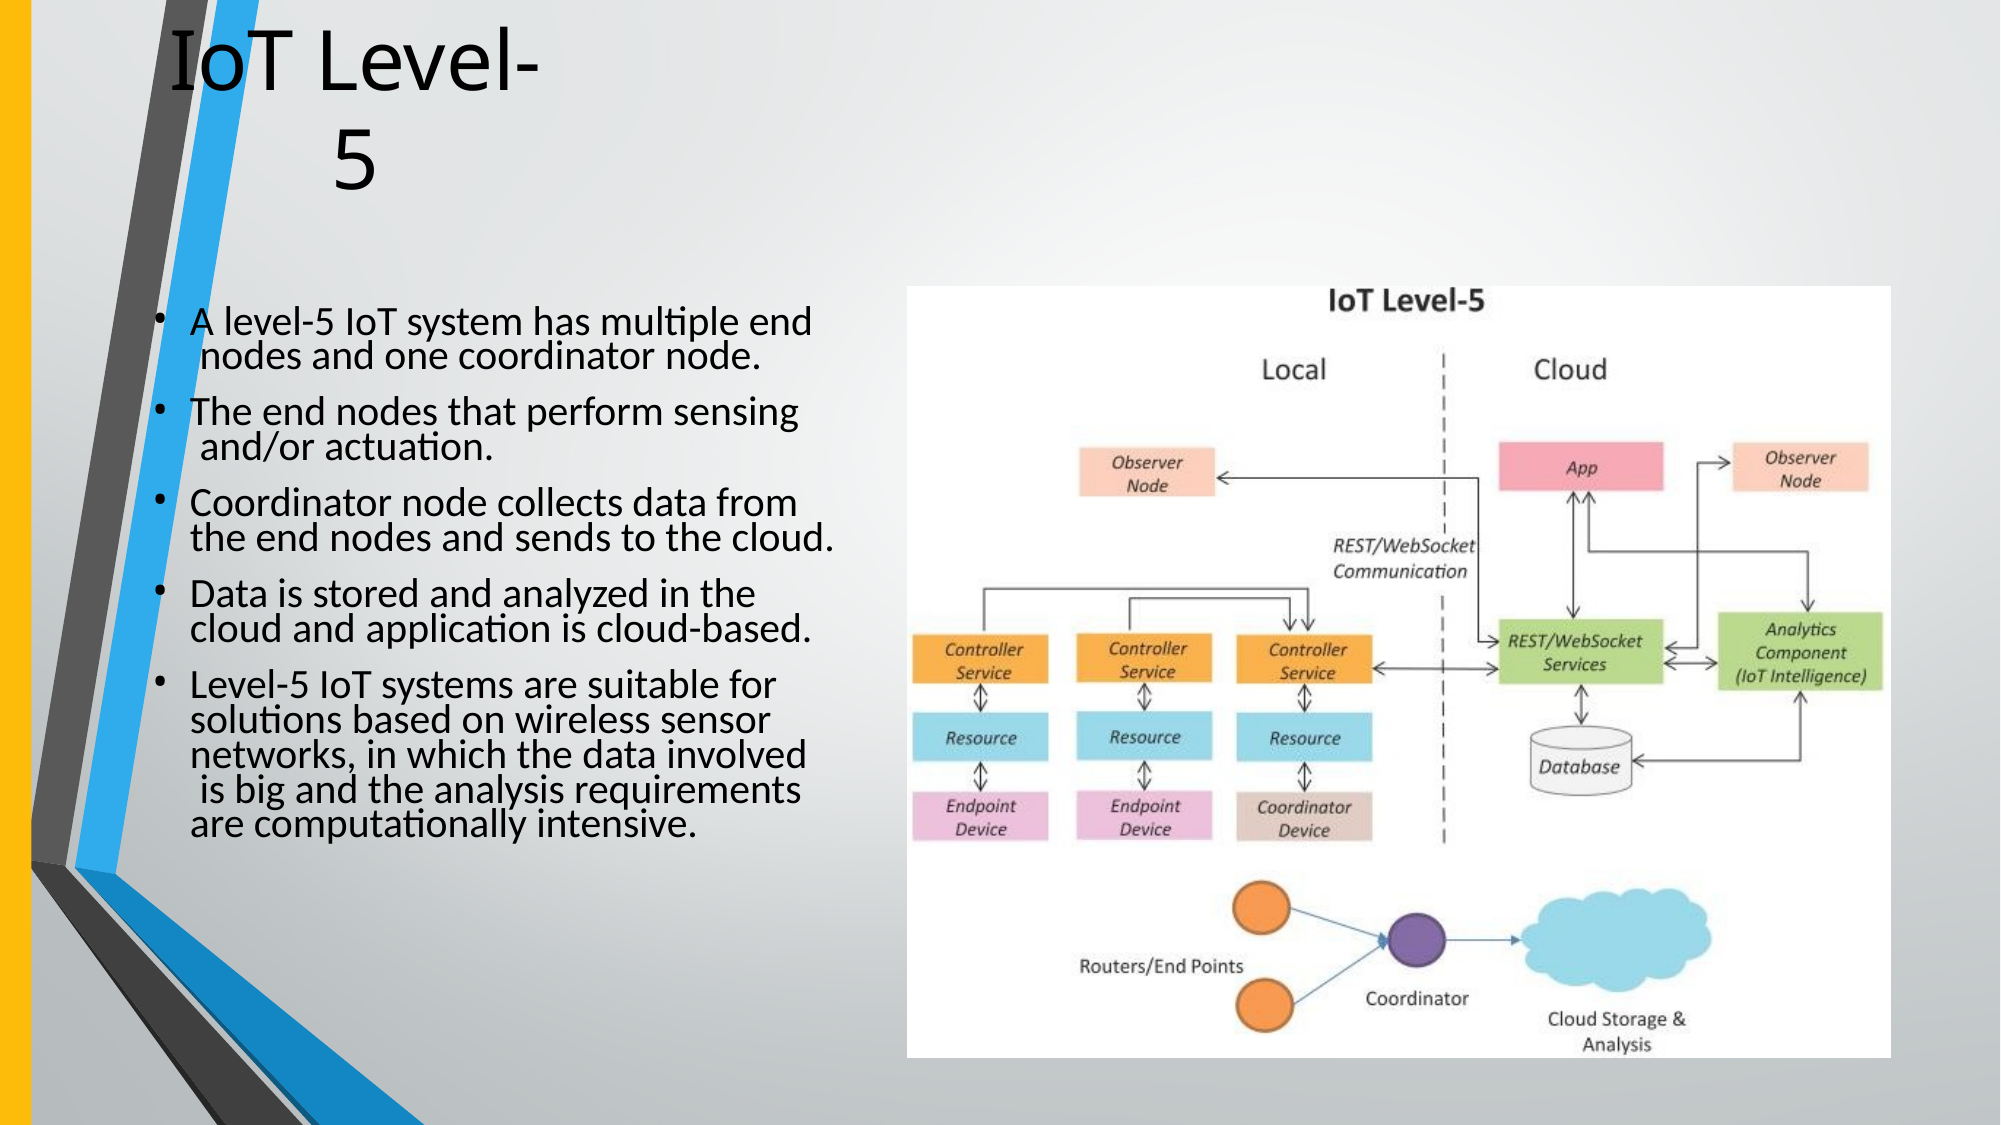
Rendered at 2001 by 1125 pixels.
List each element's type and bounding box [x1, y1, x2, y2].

text_box [0, 0, 1891, 1125]
